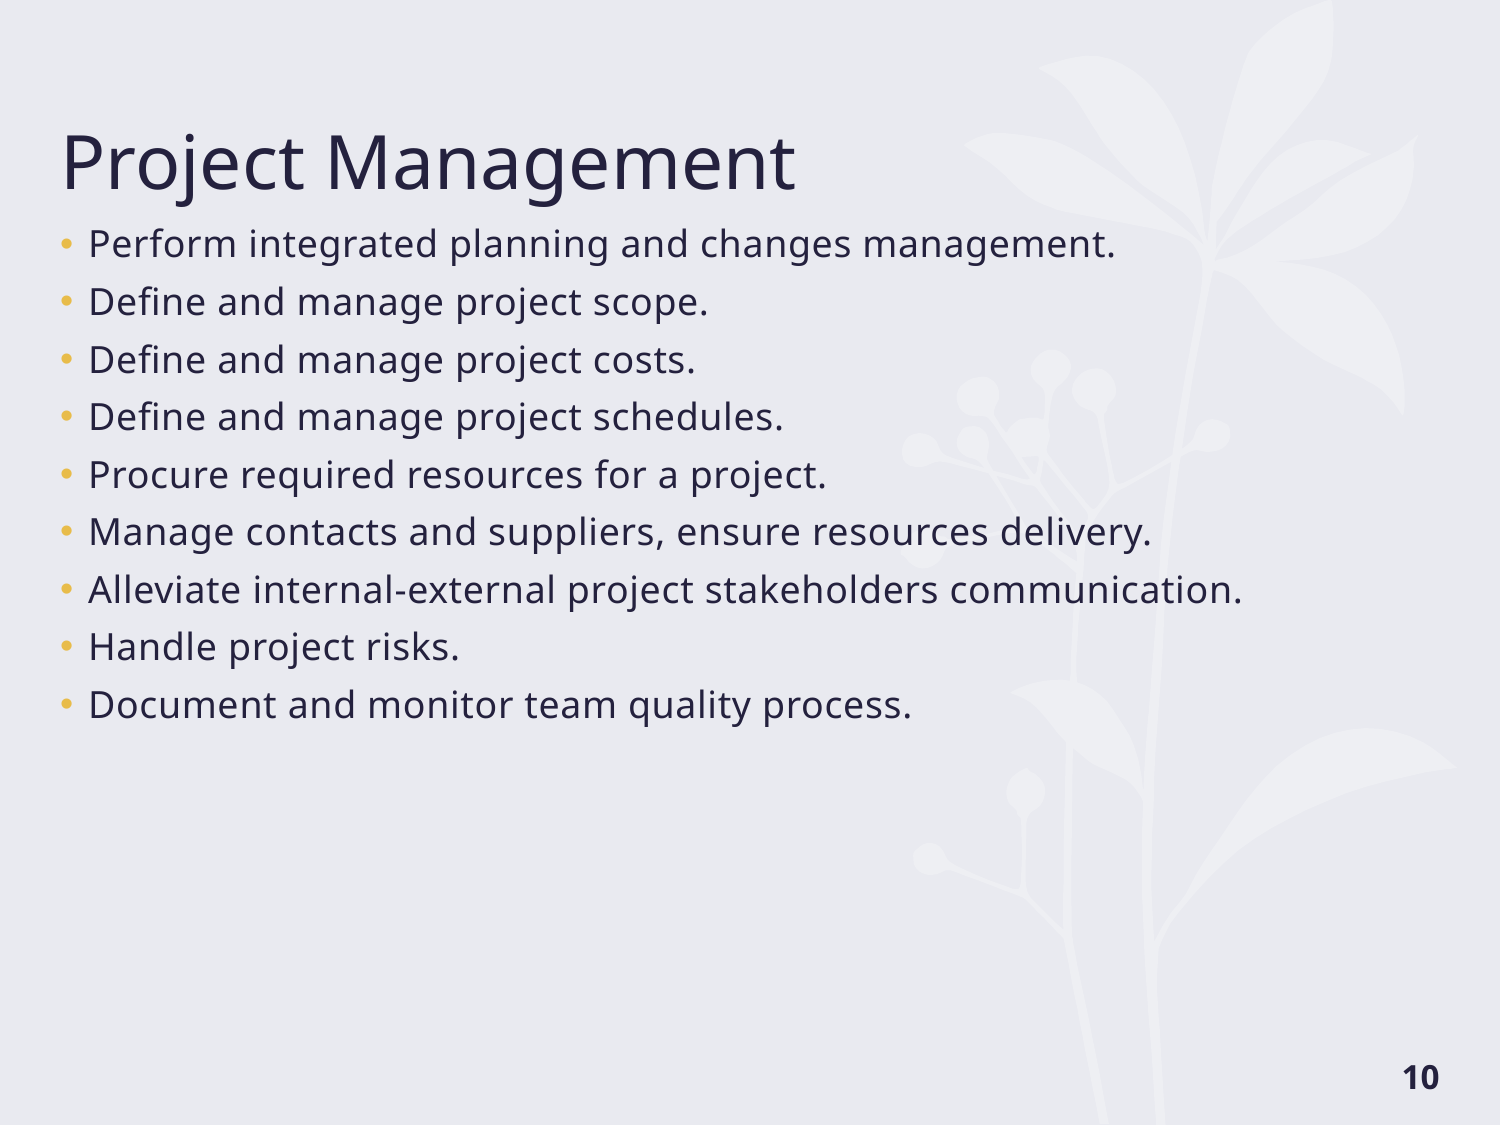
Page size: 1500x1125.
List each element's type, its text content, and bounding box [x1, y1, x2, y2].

title Project Management [45, 37, 1455, 213]
list Perform integrated planning and changes management. Define and manage project scope. Define and manage project costs. Define and manage project schedules. Procure required resources for a project. Manage contacts and suppliers, ensure resources delivery. Alleviate internal-external project stakeholders communication. Handle project risks. Document and monitor team quality process. [45, 213, 1455, 1023]
slide_number 10 [1310, 1054, 1455, 1103]
